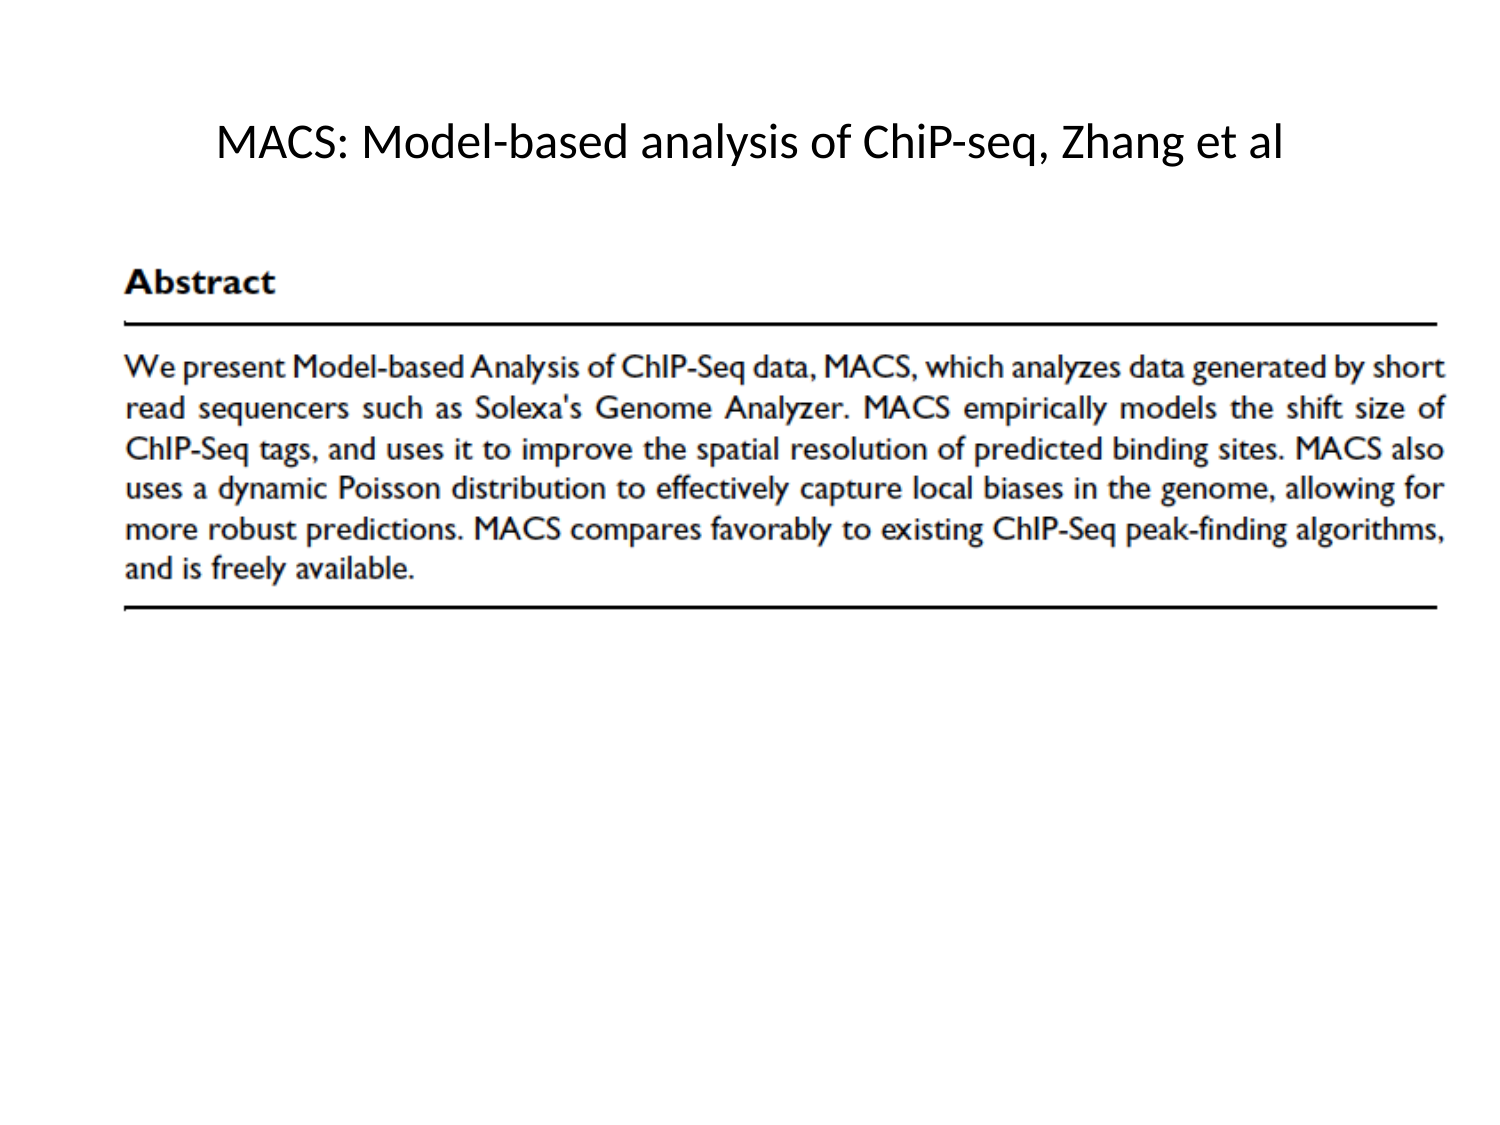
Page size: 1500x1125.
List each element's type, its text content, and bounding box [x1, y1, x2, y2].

picture [112, 232, 1482, 631]
title MACS: Model-based analysis of ChiP-seq, Zhang et al [75, 45, 1425, 233]
